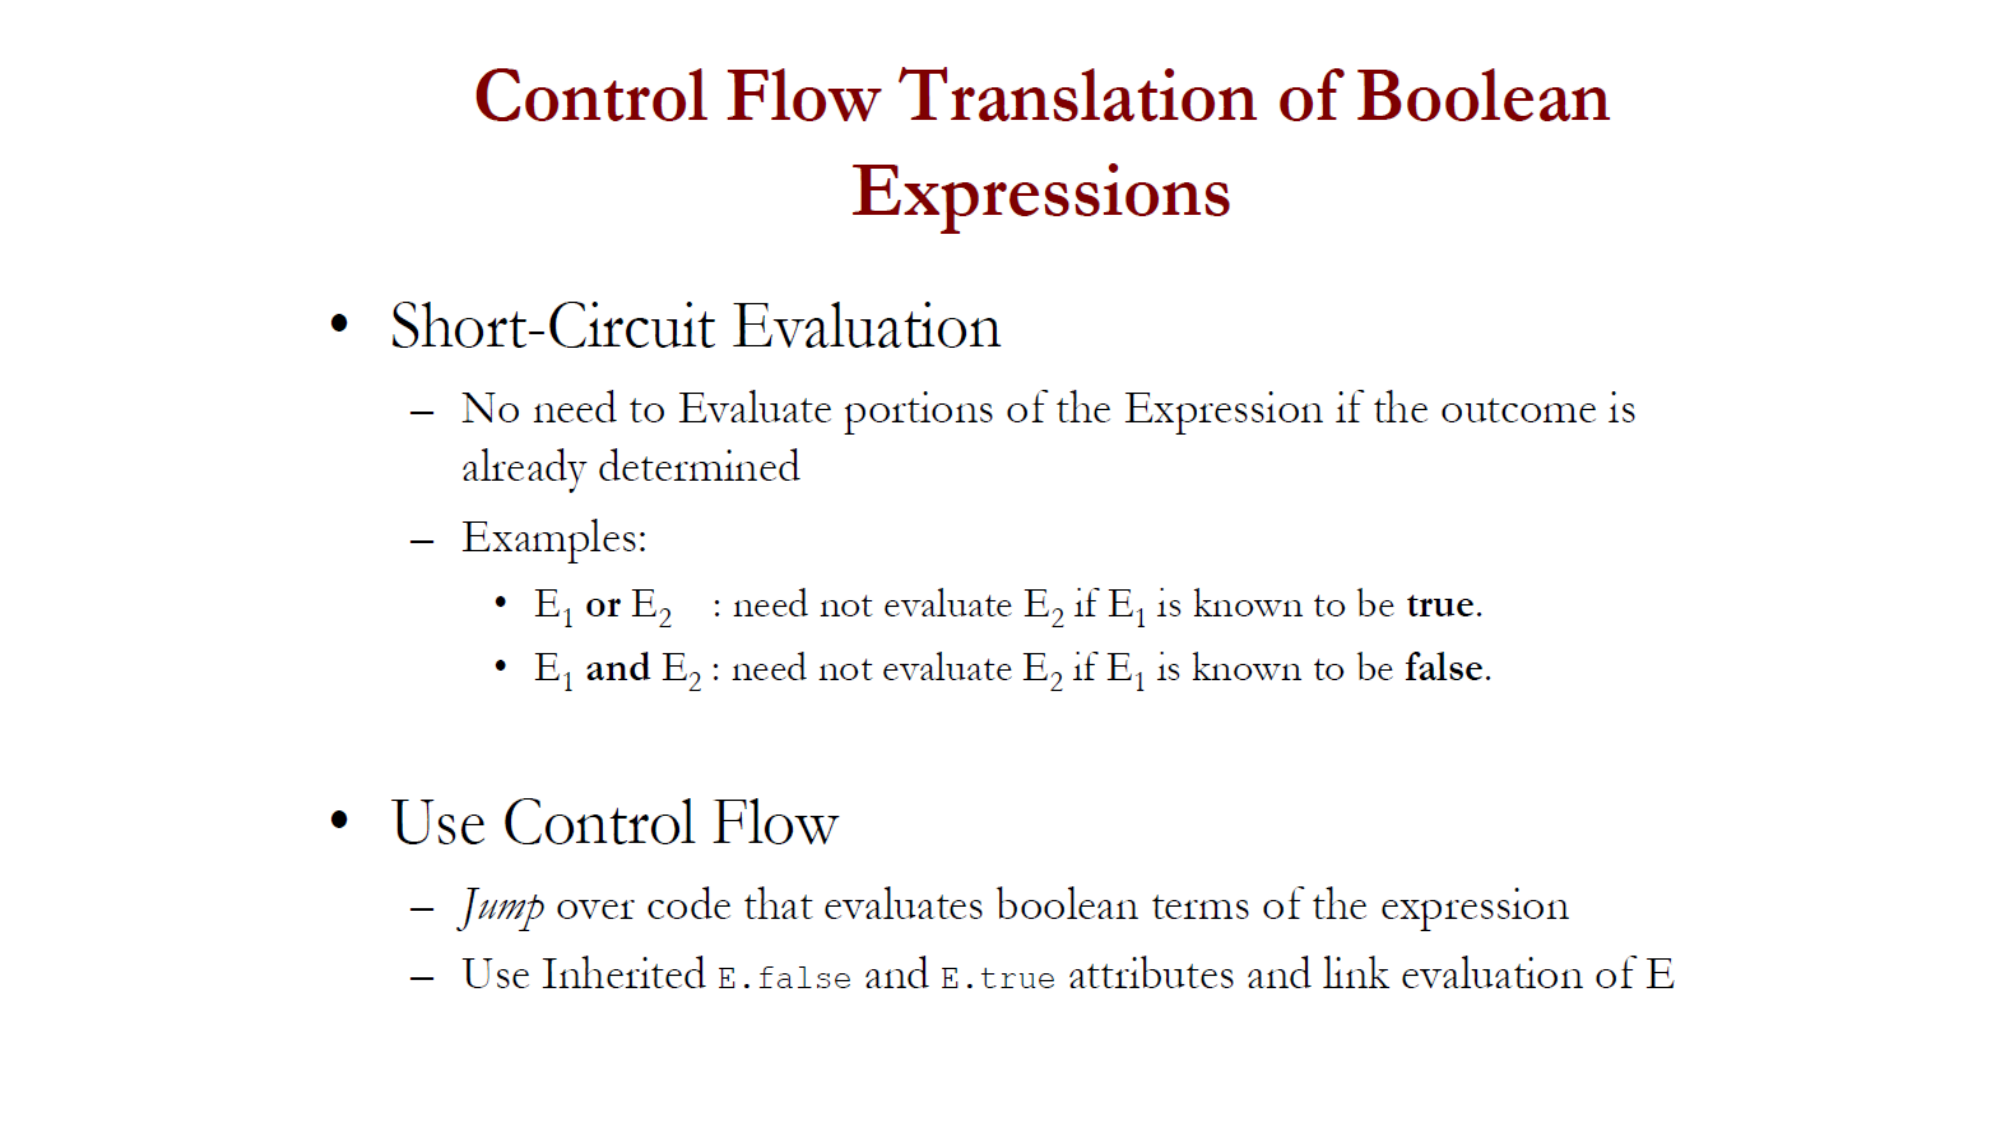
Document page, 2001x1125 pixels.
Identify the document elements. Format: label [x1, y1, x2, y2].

list [315, 59, 1796, 1086]
